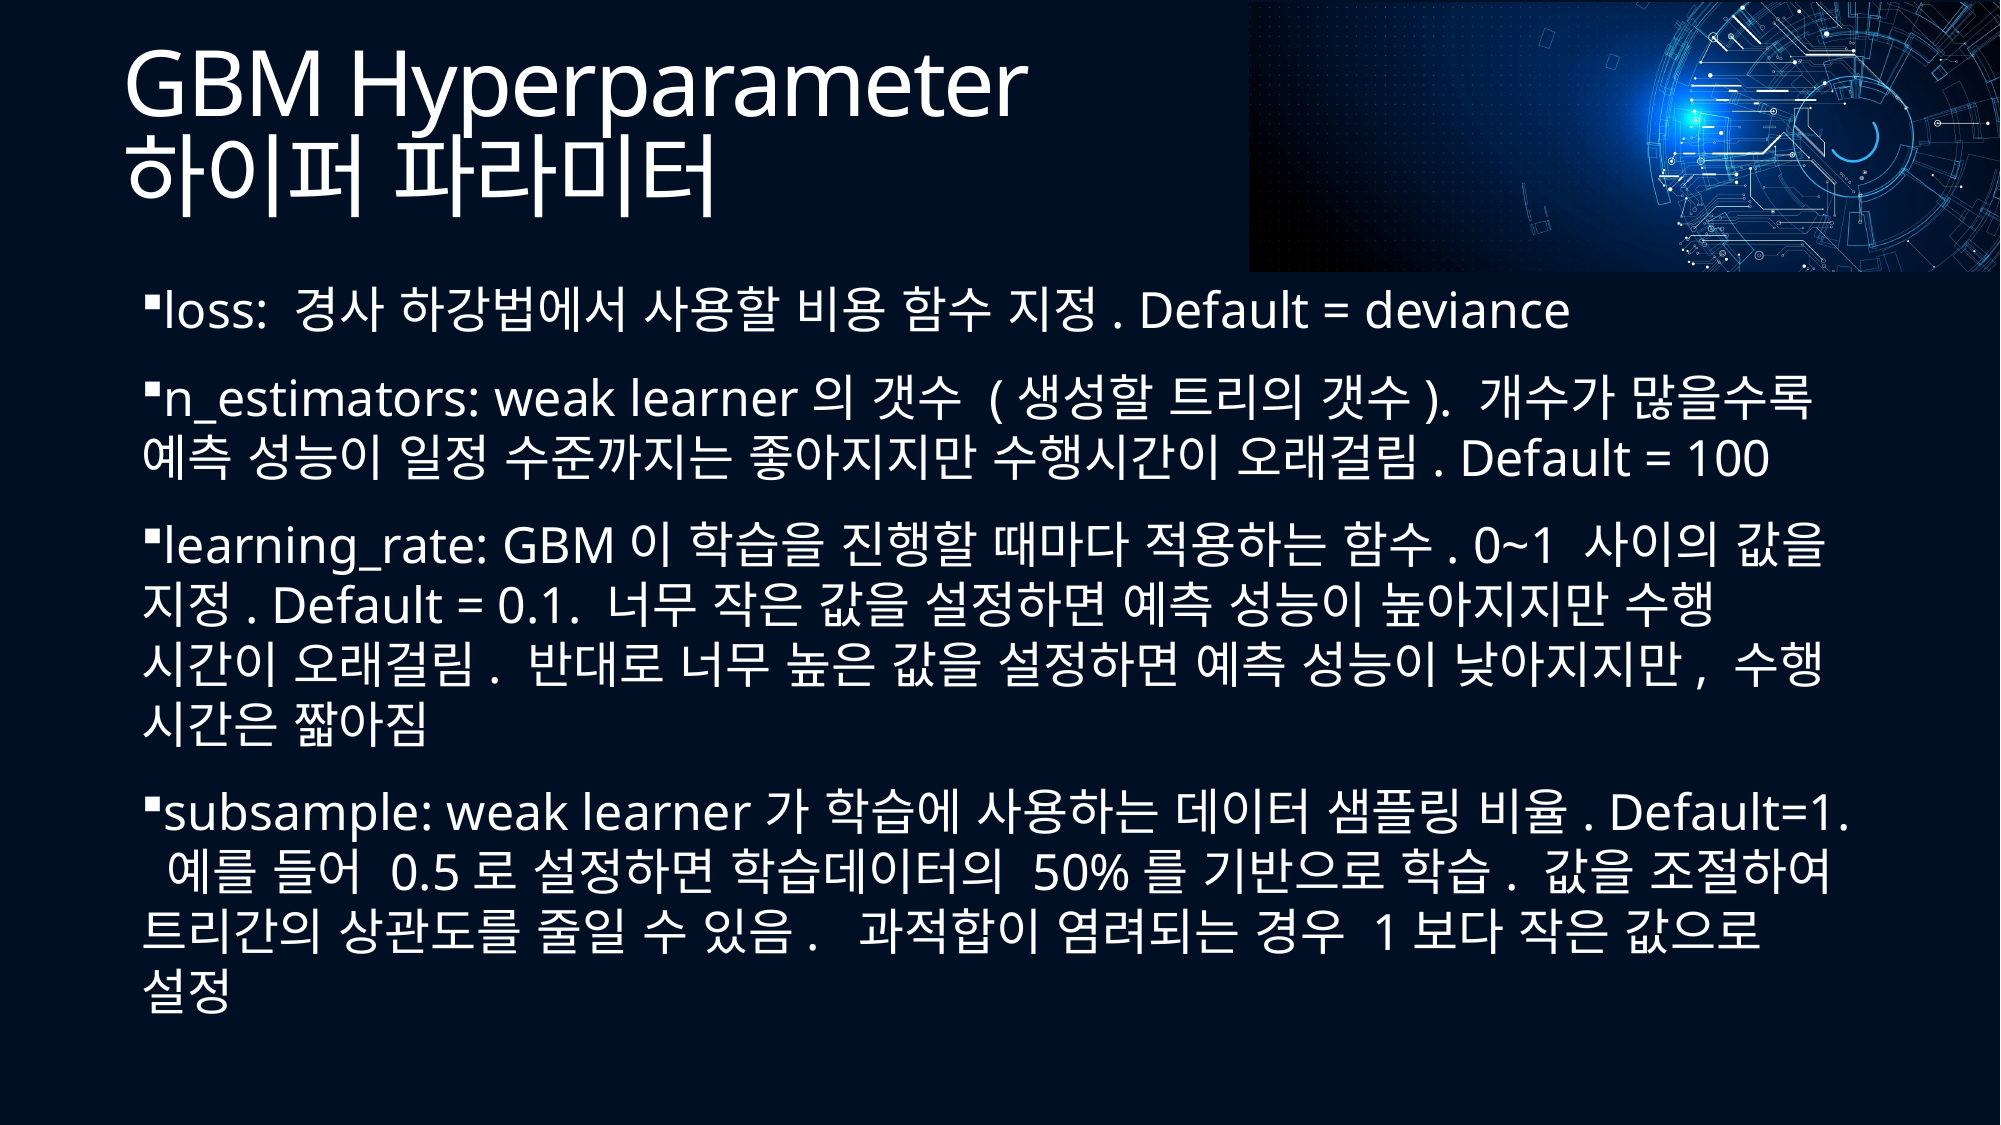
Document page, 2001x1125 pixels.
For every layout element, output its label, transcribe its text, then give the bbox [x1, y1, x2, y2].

list loss: 경사 하강법에서 사용할 비용 함수 지정. Default = deviance n_estimators: weak learner의 갯수 (생성할 트리의 갯수). 개수가 많을수록 예측 성능이 일정 수준까지는 좋아지지만 수행시간이 오래걸림. Default = 100 learning_rate: GBM이 학습을 진행할 때마다 적용하는 함수. 0~1 사이의 값을 지정. Default = 0.1. 너무 작은 값을 설정하면 예측 성능이 높아지지만 수행 시간이 오래걸림. 반대로 너무 높은 값을 설정하면 예측 성능이 낮아지지만, 수행 시간은 짧아짐 subsample: weak learner가 학습에 사용하는 데이터 샘플링 비율. Default=1. 예를 들어 0.5로 설정하면 학습데이터의 50%를 기반으로 학습. 값을 조절하여 트리간의 상관도를 줄일 수 있음. 과적합이 염려되는 경우 1보다 작은 값으로 설정 [110, 271, 1875, 1125]
picture [1875, 2, 2000, 272]
title GBM Hyperparameter 하이퍼 파라미터 [107, 0, 1875, 272]
